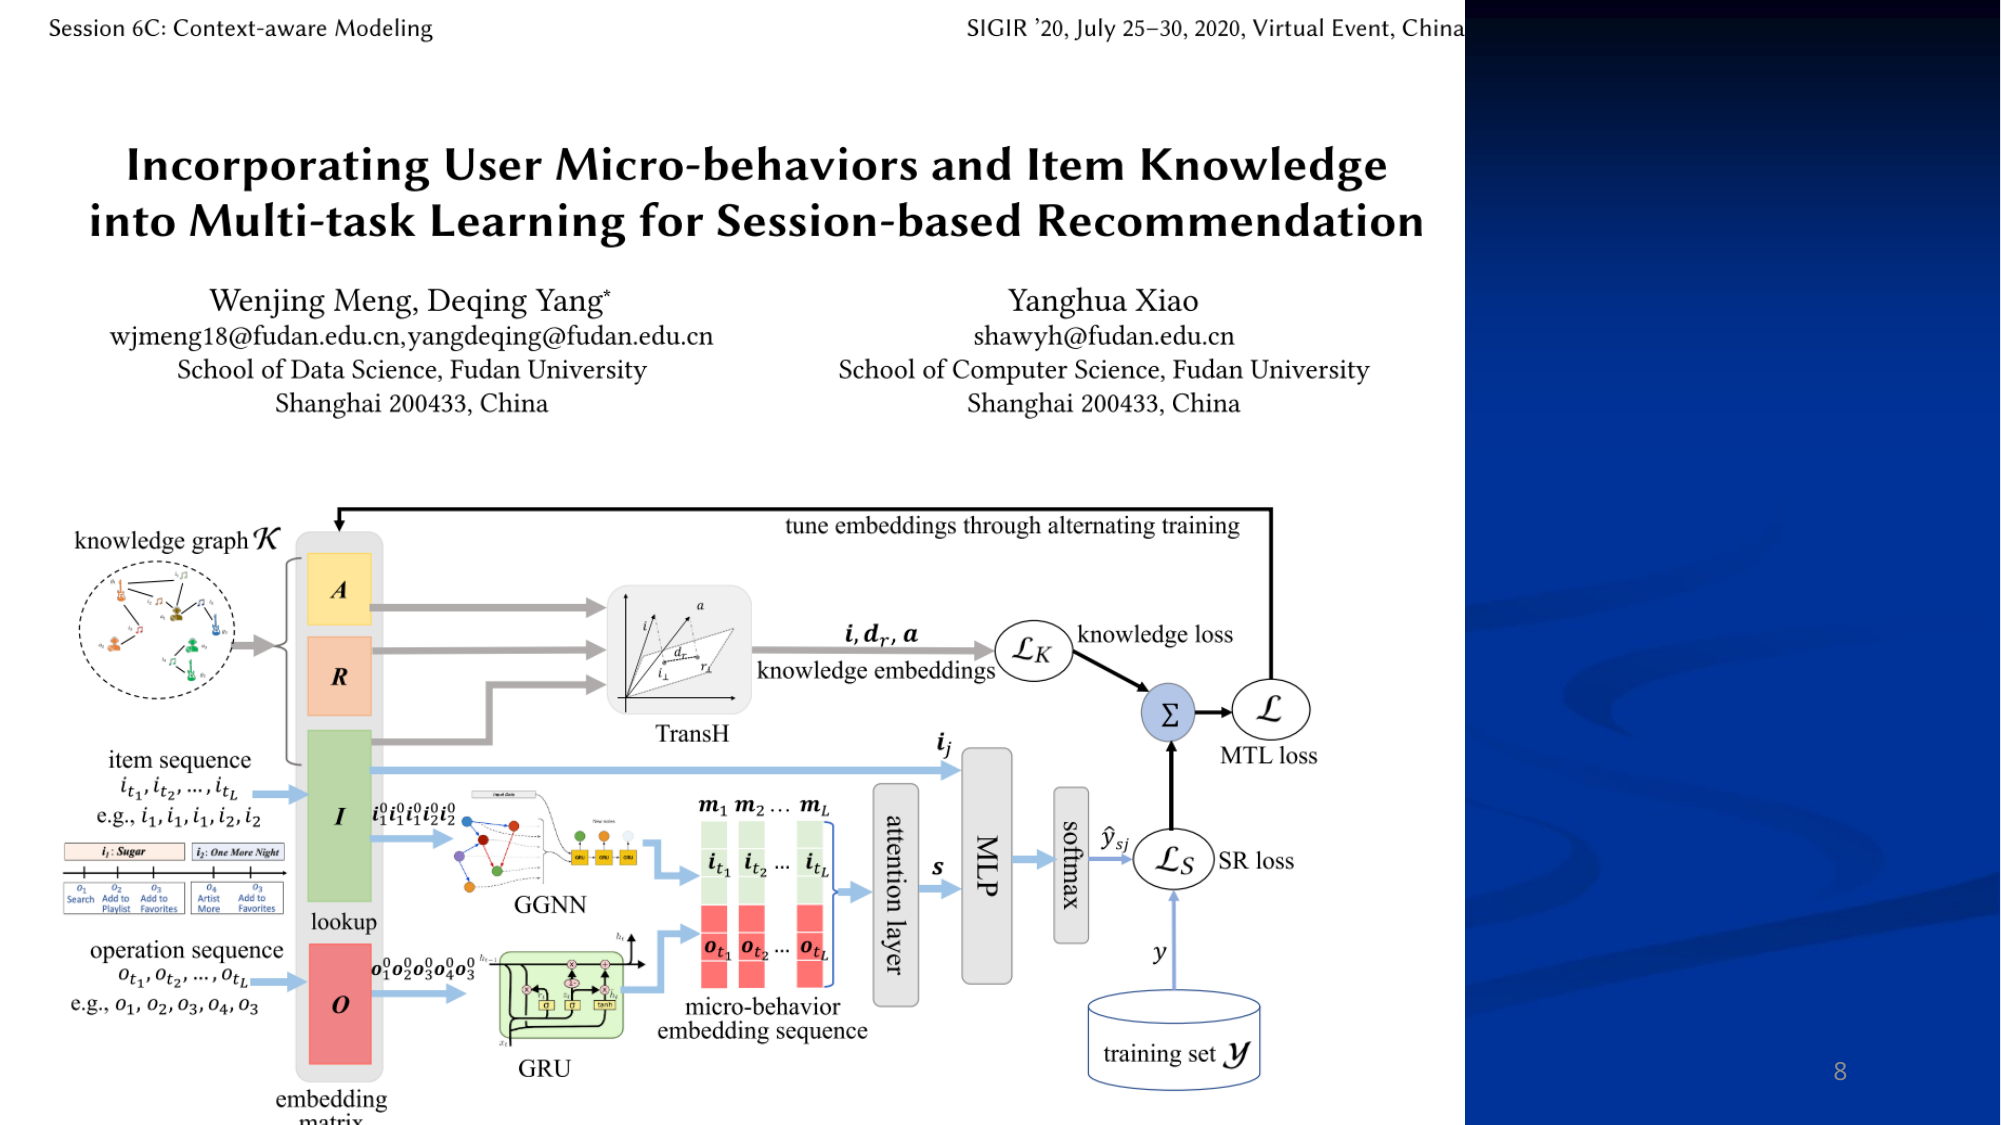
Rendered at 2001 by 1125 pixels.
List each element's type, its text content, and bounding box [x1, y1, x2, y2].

picture [0, 0, 2001, 1125]
slide_number 8 [1465, 1042, 1863, 1103]
